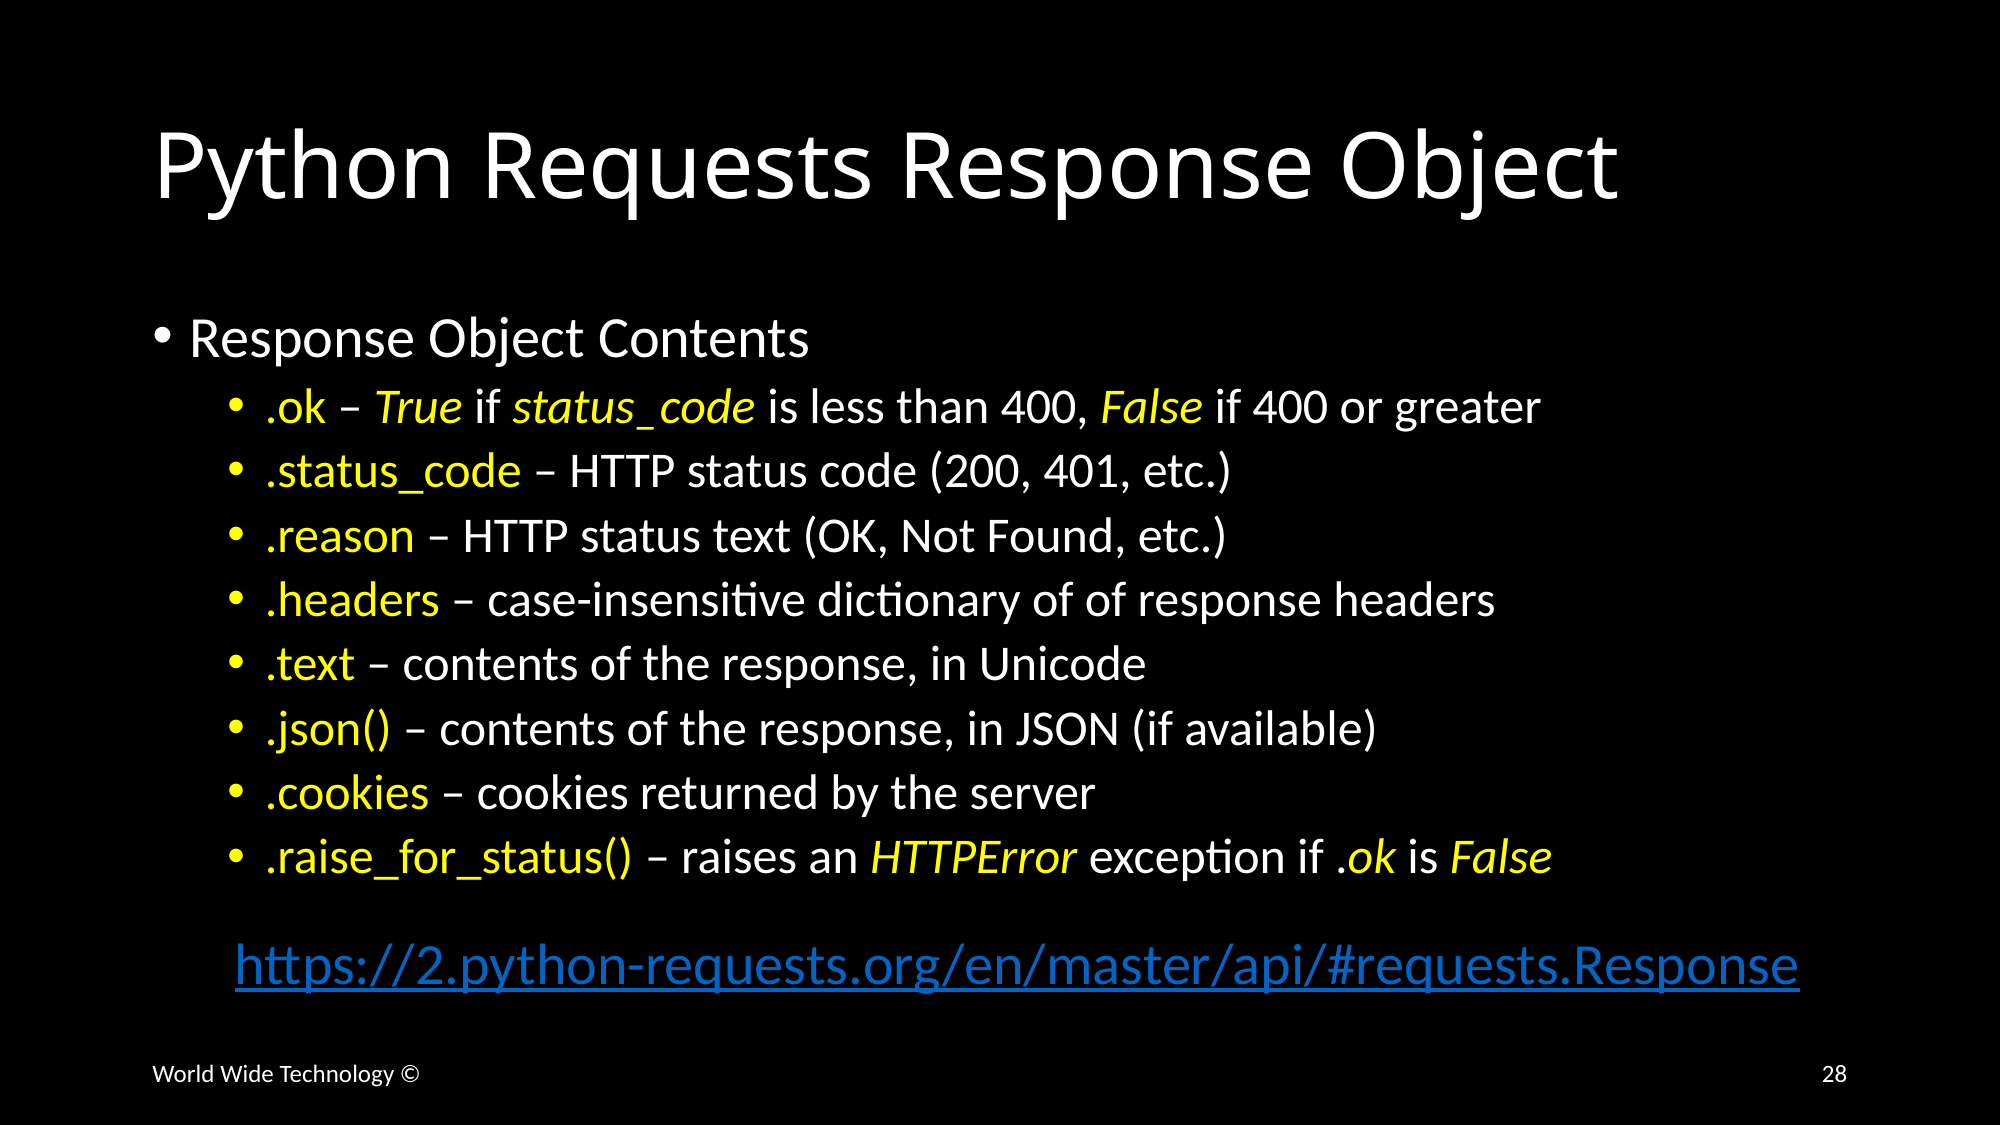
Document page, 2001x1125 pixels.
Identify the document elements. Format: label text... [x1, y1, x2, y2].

list Response Object Contents .ok – True if status_code is less than 400, False if 400 or greater .status_code – HTTP status code (200, 401, etc.) .reason – HTTP status text (OK, Not Found, etc.) .headers – case-insensitive dictionary of of response headers .text – contents of the response, in Unicode .json() – contents of the response, in JSON (if available) .cookies – cookies returned by the server .raise_for_status() – raises an HTTPError exception if .ok is False [137, 299, 1863, 926]
text_box https://2.python-requests.org/en/master/api/#requests.Response [59, 926, 1976, 1028]
slide_number 28 [1412, 1042, 1863, 1103]
title Python Requests Response Object [137, 59, 1863, 278]
slide_number World Wide Technology © [137, 1042, 588, 1103]
